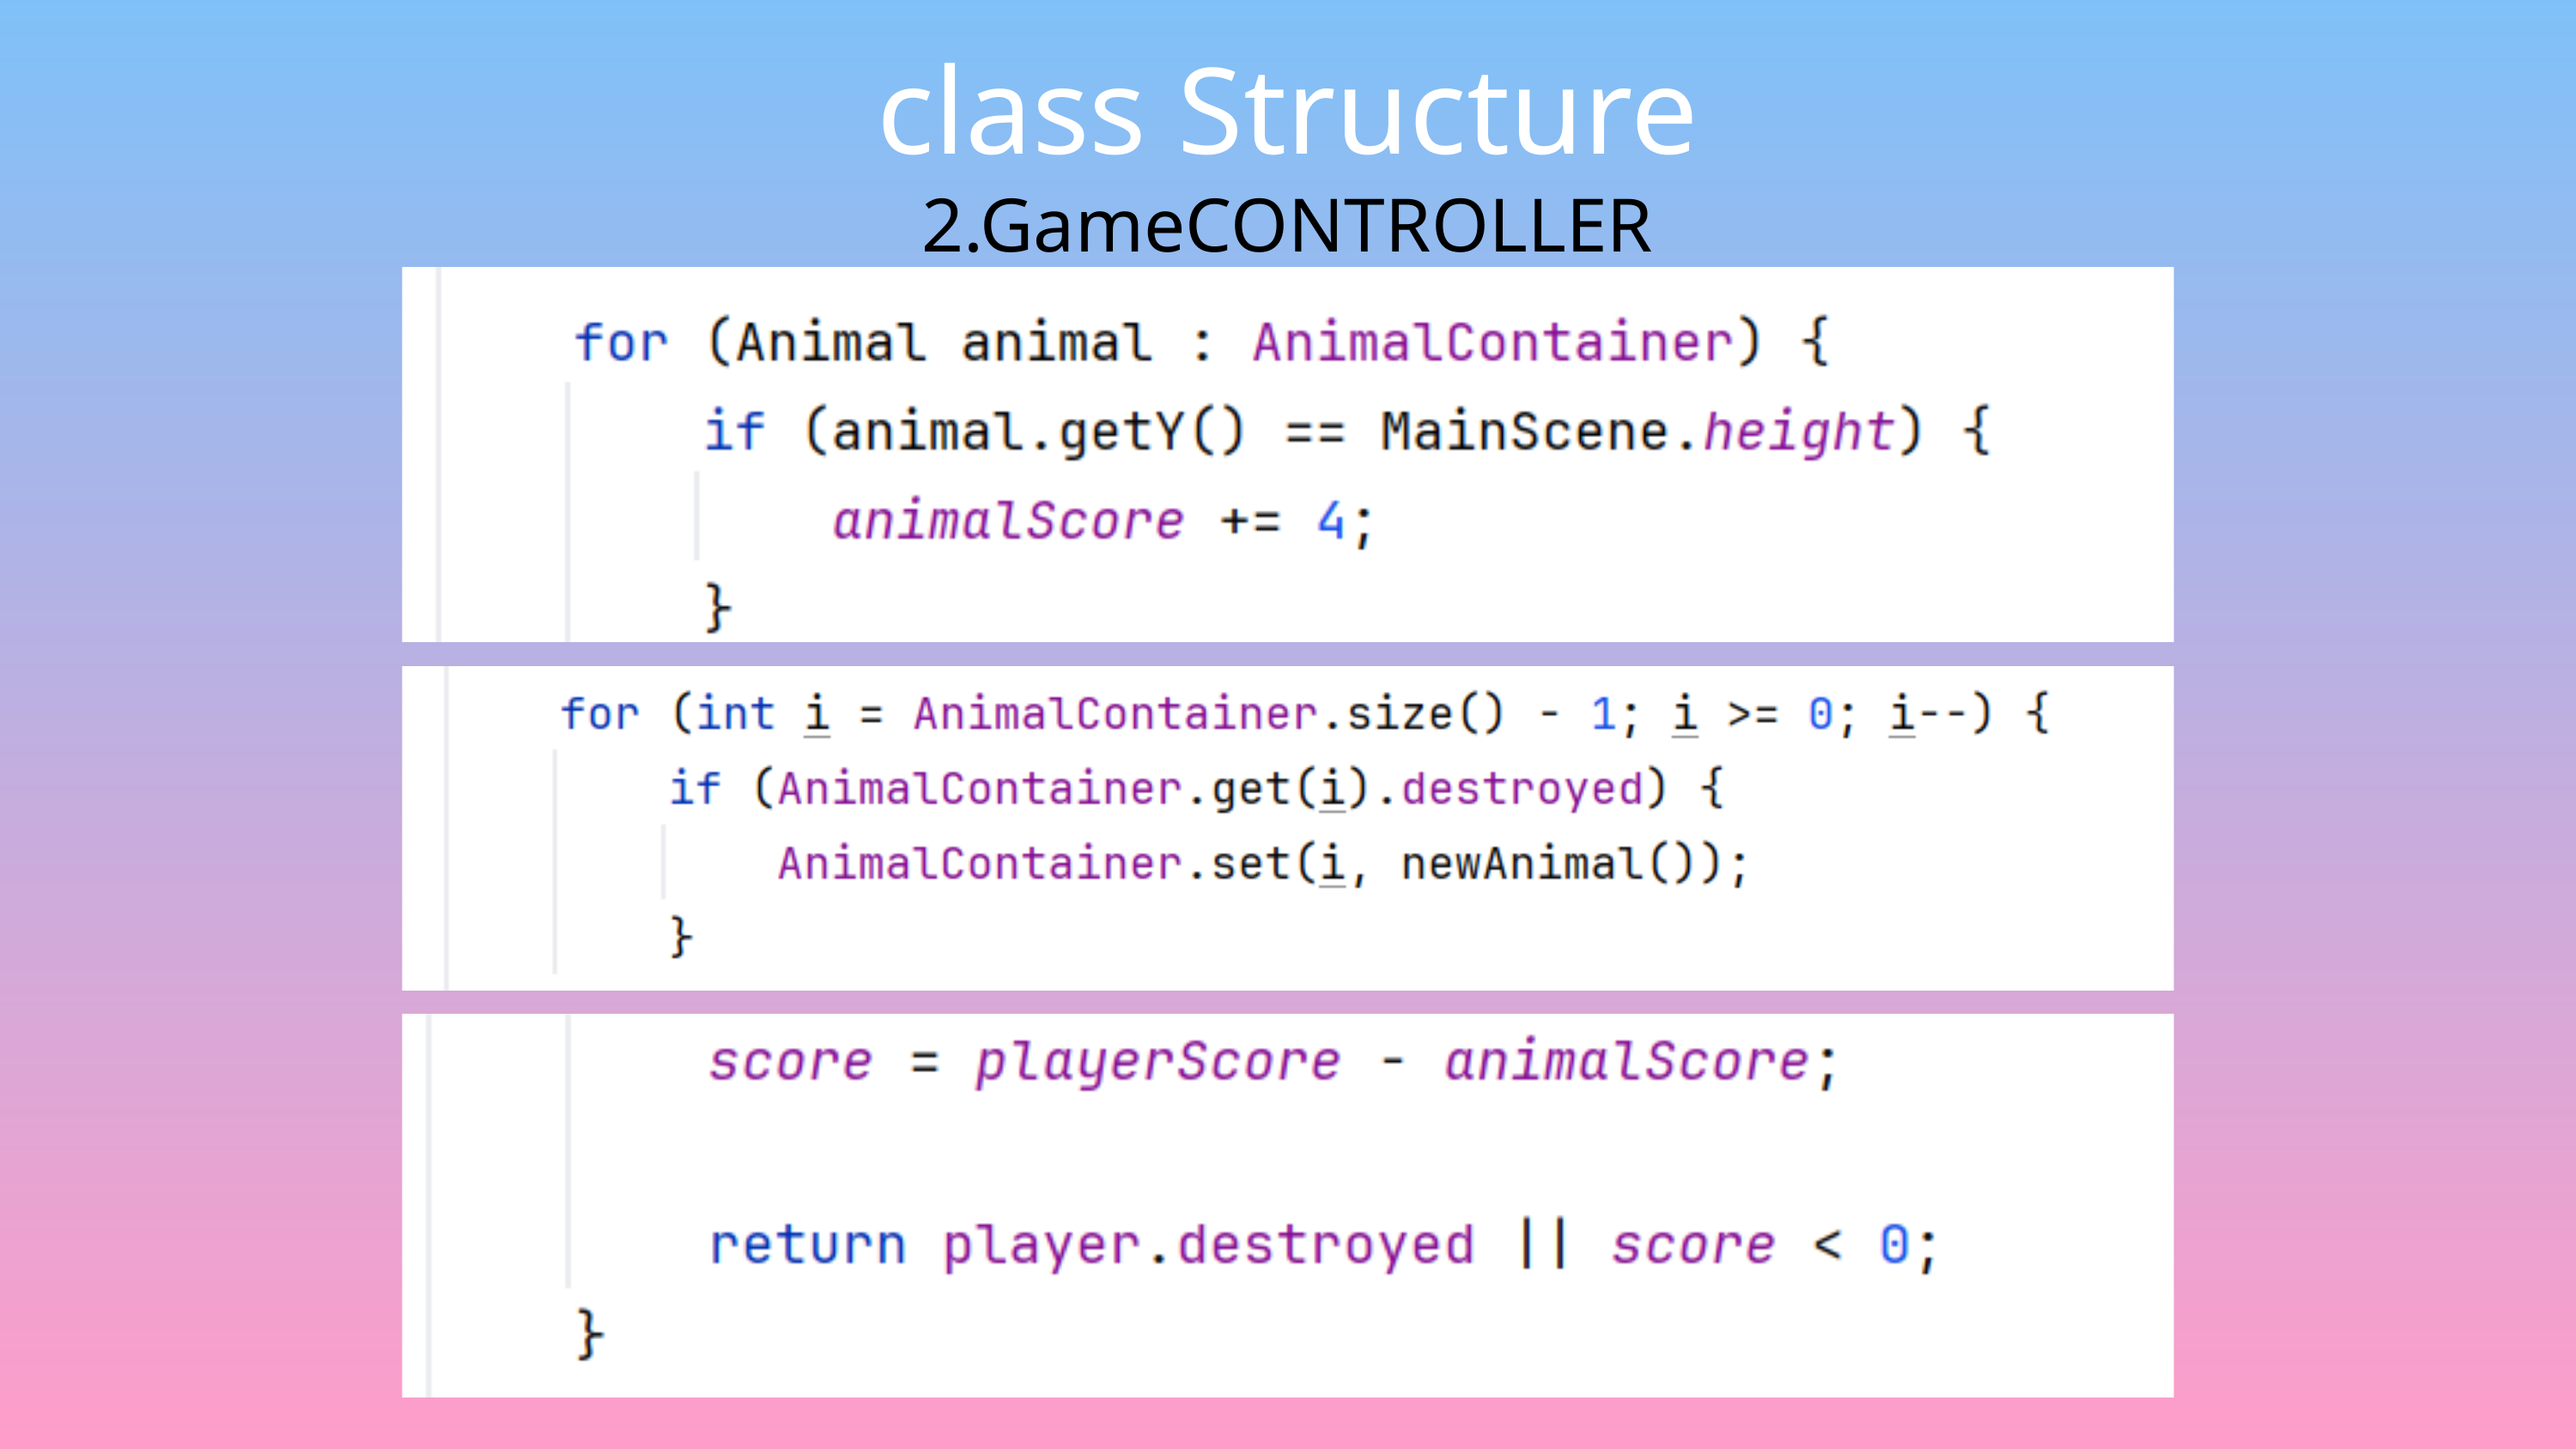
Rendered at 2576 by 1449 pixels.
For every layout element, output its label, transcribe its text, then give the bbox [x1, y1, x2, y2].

text_box [402, 1014, 2174, 1397]
text_box class Structure [261, 10, 2314, 179]
text_box 2.GameCONTROLLER [654, 162, 1922, 267]
text_box [402, 666, 2174, 991]
text_box [402, 267, 2174, 642]
